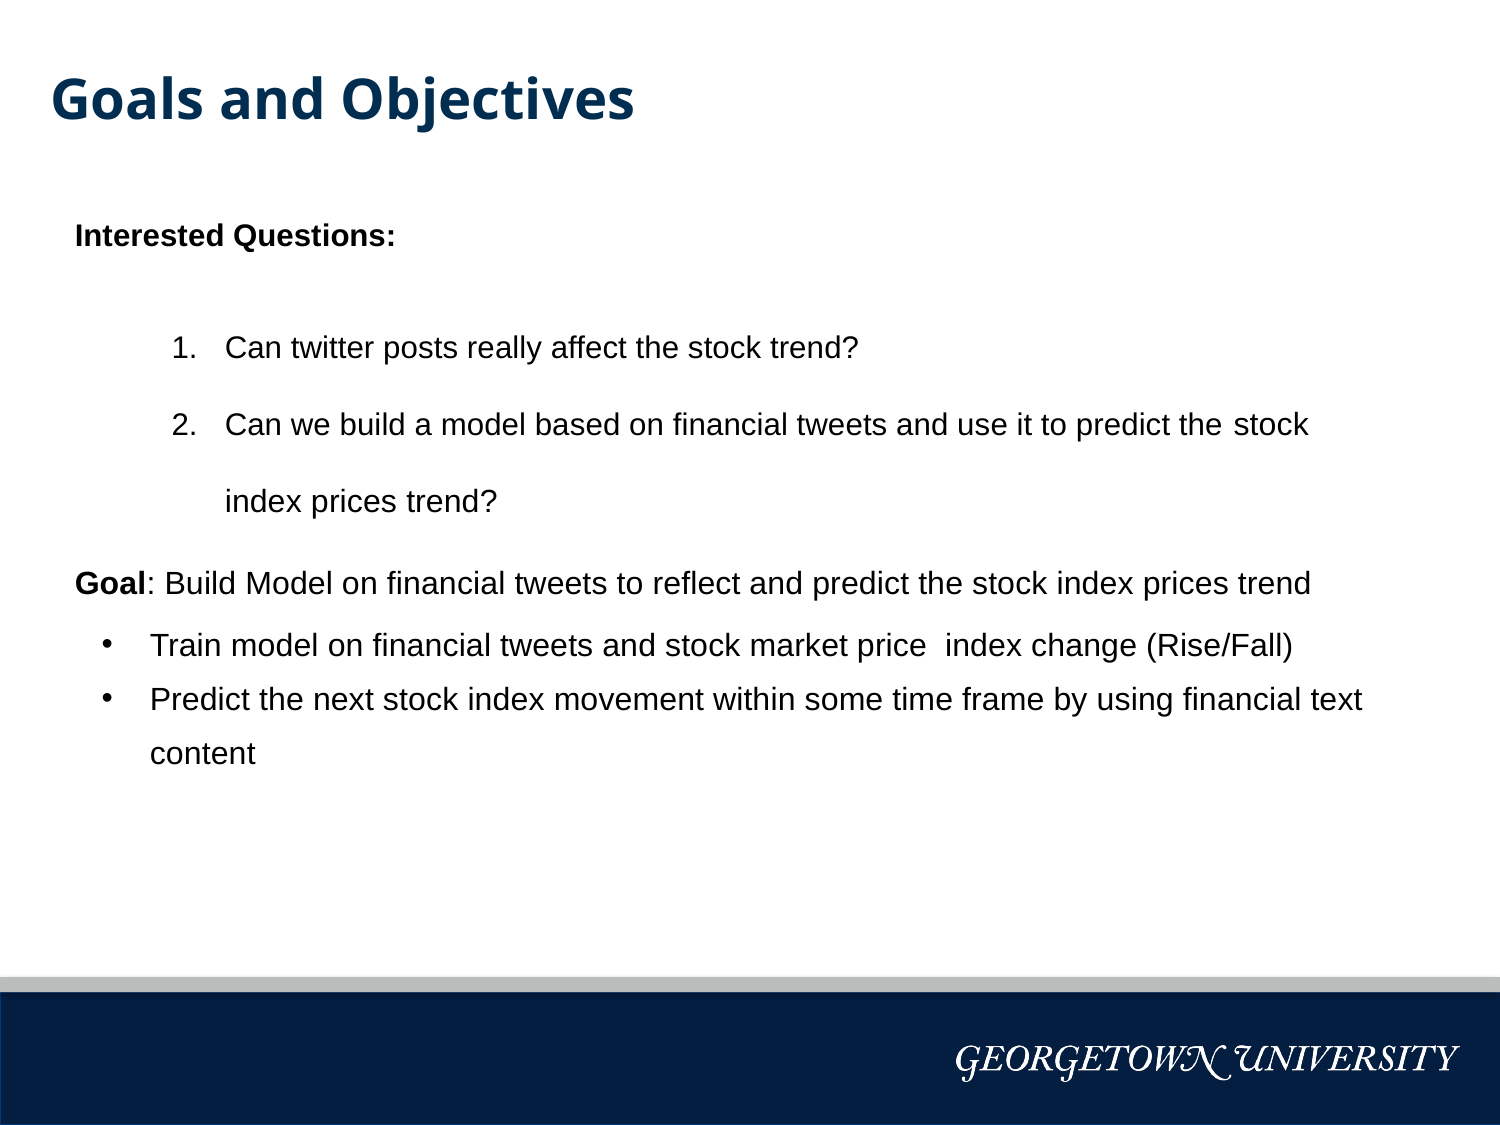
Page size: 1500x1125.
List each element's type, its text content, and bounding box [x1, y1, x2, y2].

title Goals and Objectives [35, 56, 1460, 201]
list Goal: Build Model on financial tweets to reflect and predict the stock index prices trend Train model on financial tweets and stock market price index change (Rise/Fall) Predict the next stock index movement within some time frame by using financial text content [59, 539, 1485, 813]
text_box Interested Questions: Can twitter posts really affect the stock trend? Can we build a model based on financial tweets and use it to predict the stock index prices trend? [59, 200, 1403, 535]
picture [956, 1045, 1460, 1082]
